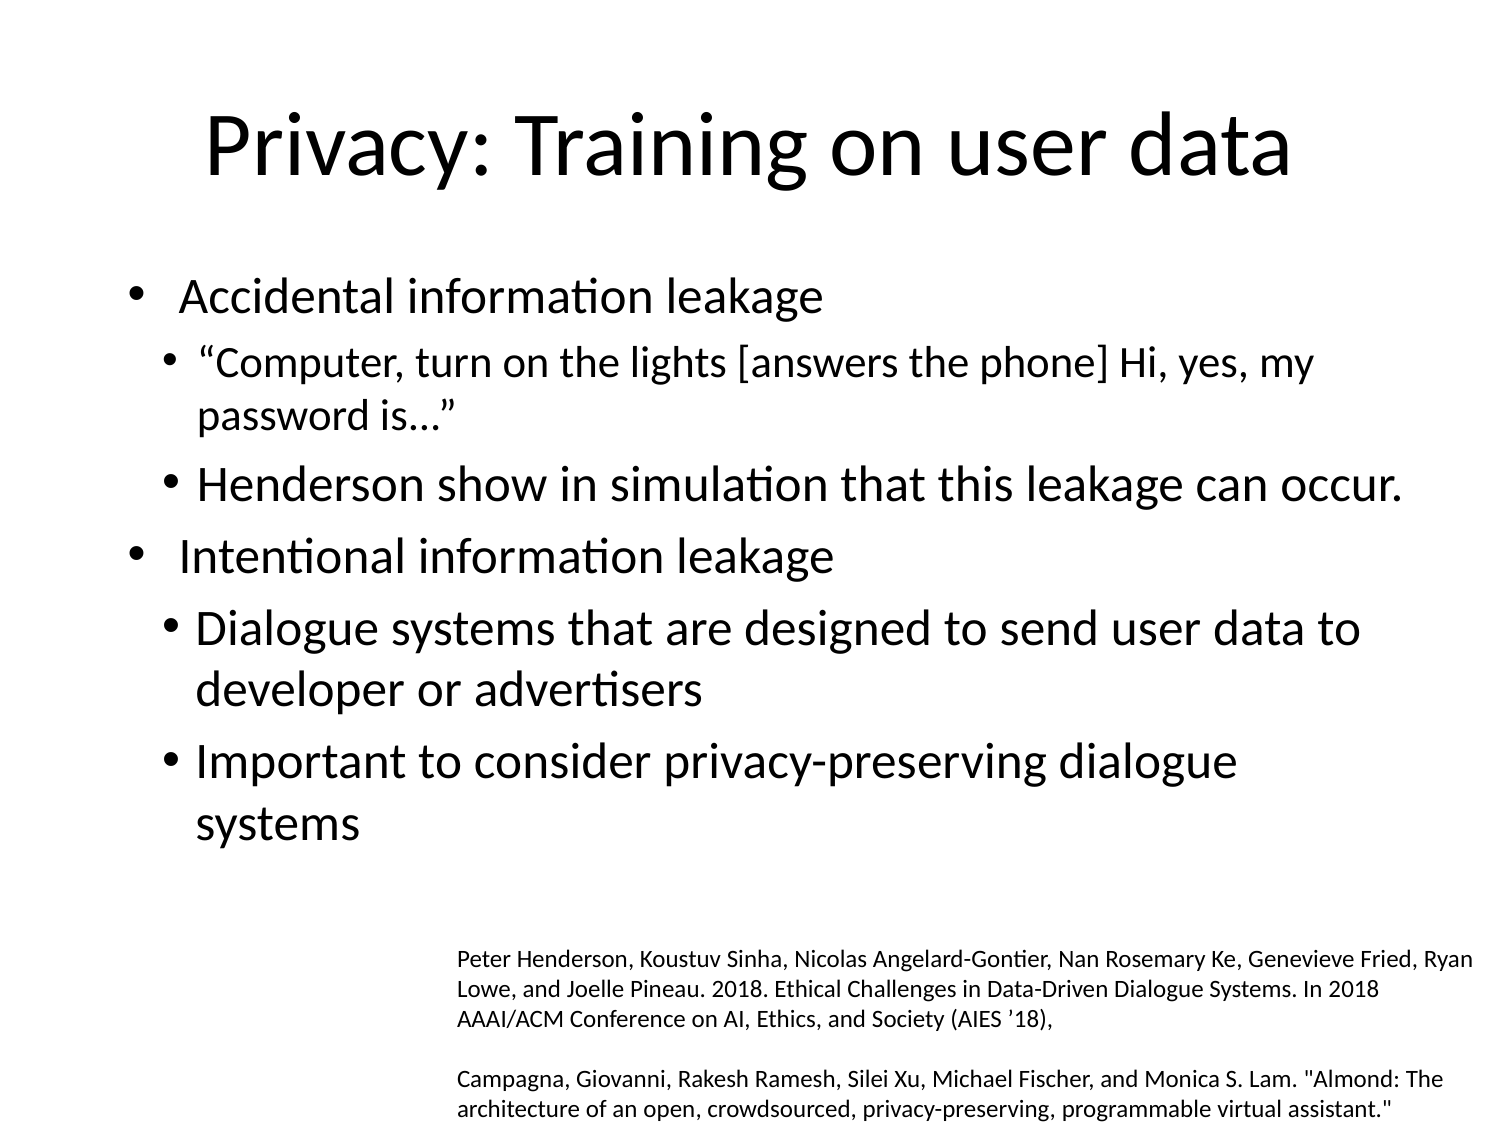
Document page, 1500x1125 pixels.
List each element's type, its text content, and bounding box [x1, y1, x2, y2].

title Privacy: Training on user data [75, 45, 1425, 233]
text_box Peter Henderson, Koustuv Sinha, Nicolas Angelard-Gontier, Nan Rosemary Ke, Genevieve Fried, Ryan Lowe, and Joelle Pineau. 2018. Ethical Challenges in Data-Driven Dialogue Systems. In 2018 AAAI/ACM Conference on AI, Ethics, and Society (AIES ’18), Campagna, Giovanni, Rakesh Ramesh, Silei Xu, Michael Fischer, and Monica S. Lam. "Almond: The architecture of an open, crowdsourced, privacy-preserving, programmable virtual assistant." In Proceedings of the 26th International Conference on World Wide Web, pp. 341-350. 2017. [442, 934, 1497, 1125]
list Accidental information leakage “Computer, turn on the lights [answers the phone] Hi, yes, my password is...” Henderson show in simulation that this leakage can occur. Intentional information leakage Dialogue systems that are designed to send user data to developer or advertisers Important to consider privacy-preserving dialogue systems [112, 254, 1425, 871]
